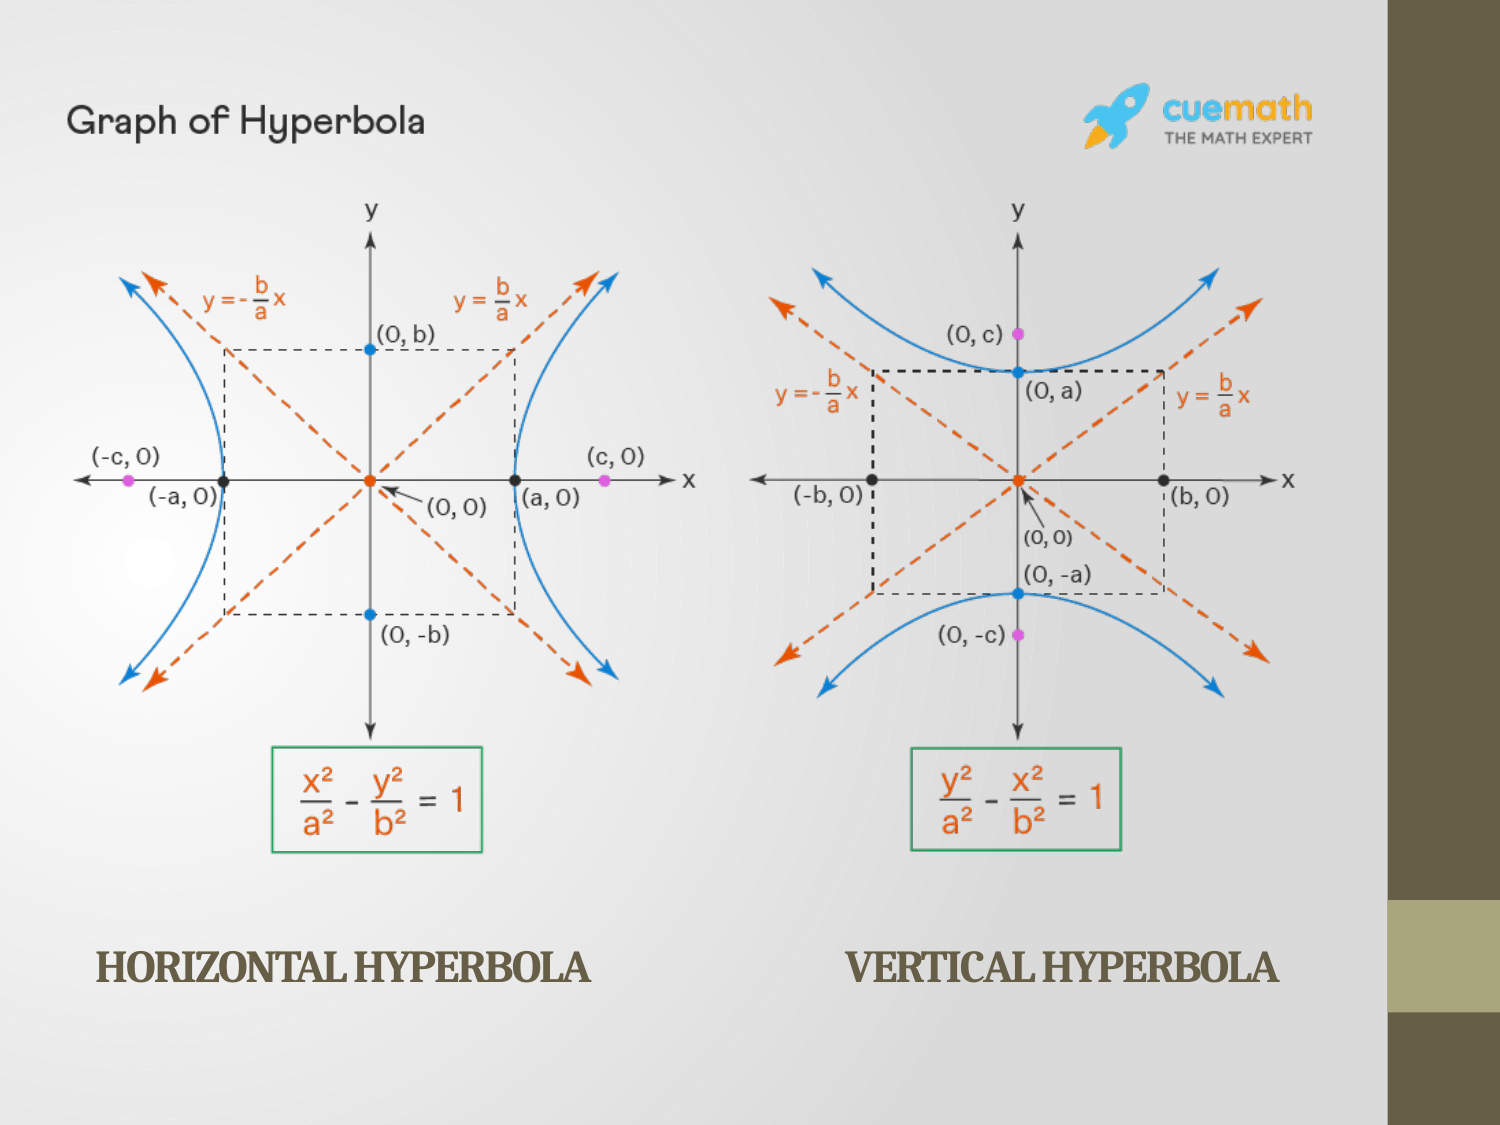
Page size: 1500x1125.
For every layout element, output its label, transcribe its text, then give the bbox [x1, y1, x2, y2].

title HORIZONTAL HYPERBOLA VERTICAL HYPERBOLA [50, 901, 1325, 999]
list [49, 74, 1326, 861]
